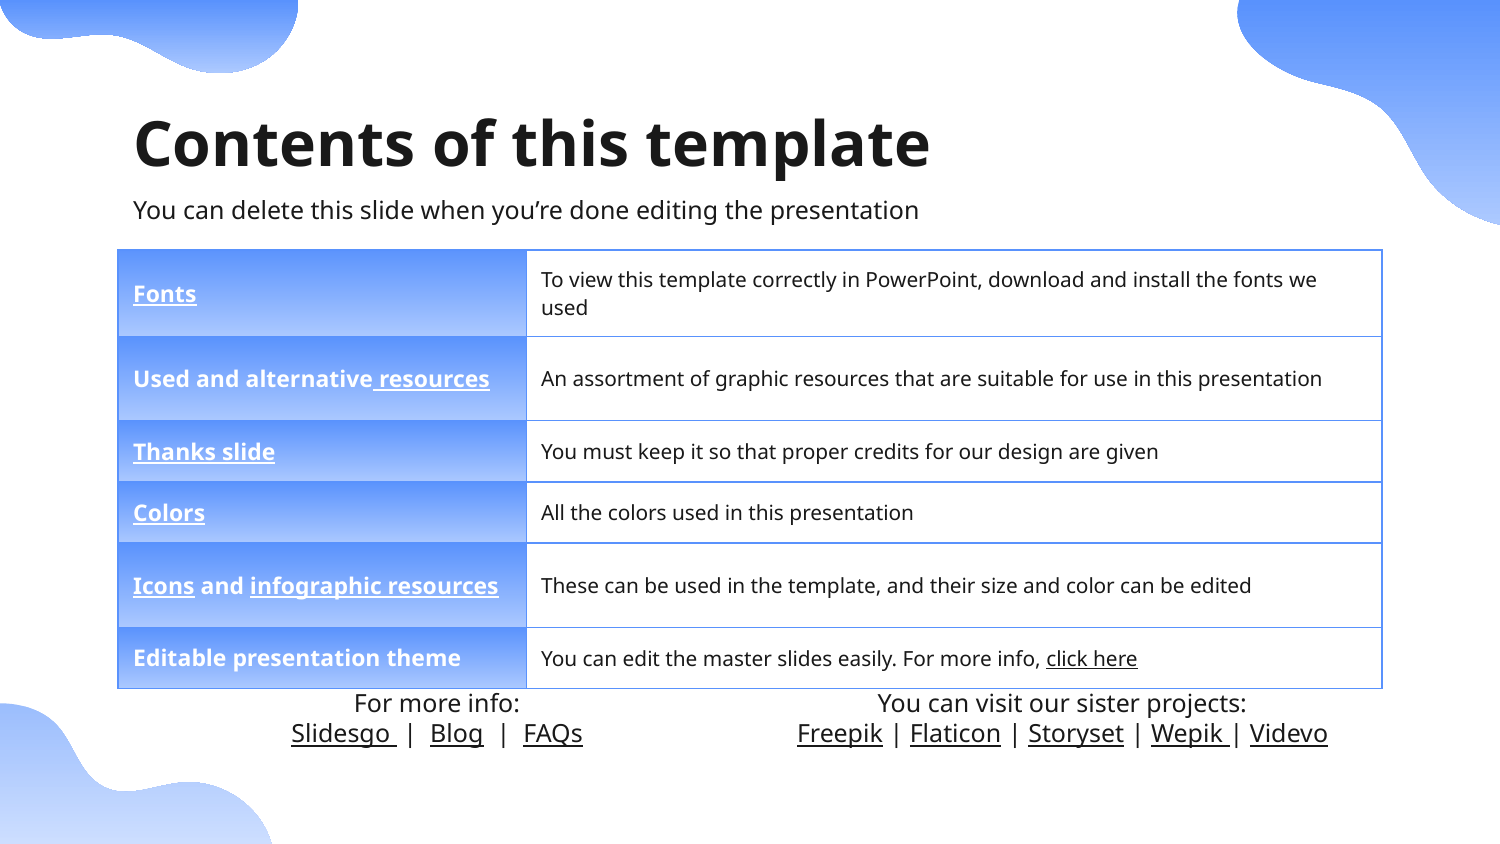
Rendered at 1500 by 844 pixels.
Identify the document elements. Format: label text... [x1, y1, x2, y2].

table_cell All the colors used in this presentation [527, 483, 1381, 542]
table_cell You can edit the master slides easily. For more info, click here [527, 628, 1381, 688]
table_cell Thanks slide [119, 421, 526, 481]
table_header Fonts [119, 251, 526, 336]
table_header To view this template correctly in PowerPoint, download and install the fonts we used [527, 251, 1381, 336]
table_cell Editable presentation theme [119, 628, 526, 688]
table_cell Used and alternative resources [119, 337, 526, 420]
table_cell An assortment of graphic resources that are suitable for use in this presentation [527, 337, 1381, 420]
table_cell These can be used in the template, and their size and color can be edited [527, 544, 1381, 627]
text_box For more info: Slidesgo | Blog | FAQs [124, 672, 749, 754]
table_cell Colors [119, 483, 526, 542]
list You can delete this slide when you’re done editing the presentation [118, 175, 1382, 228]
title Contents of this template [118, 88, 1382, 175]
table_cell Icons and infographic resources [119, 544, 526, 627]
text_box You can visit our sister projects: Freepik | Flaticon | Storyset | Wepik | Videvo [749, 672, 1376, 754]
table_cell You must keep it so that proper credits for our design are given [527, 421, 1381, 481]
